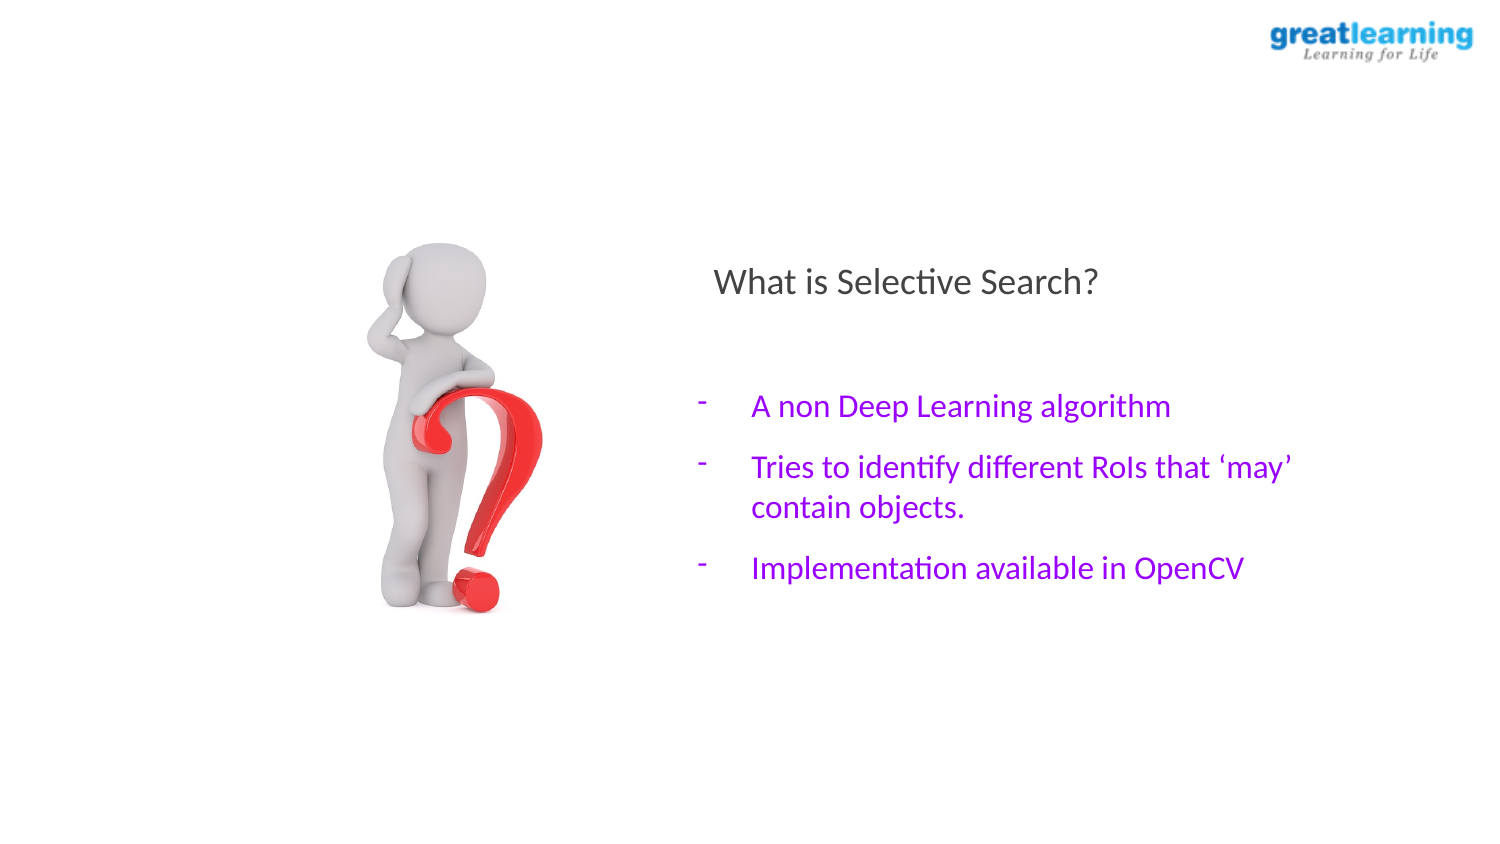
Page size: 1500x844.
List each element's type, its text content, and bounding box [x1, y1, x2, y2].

picture [239, 215, 653, 629]
text_box What is Selective Search? [698, 188, 1370, 365]
text_box A non Deep Learning algorithm Tries to identify different RoIs that ‘may’ contain objects. Implementation available in OpenCV [661, 365, 1407, 606]
picture [1270, 20, 1474, 63]
